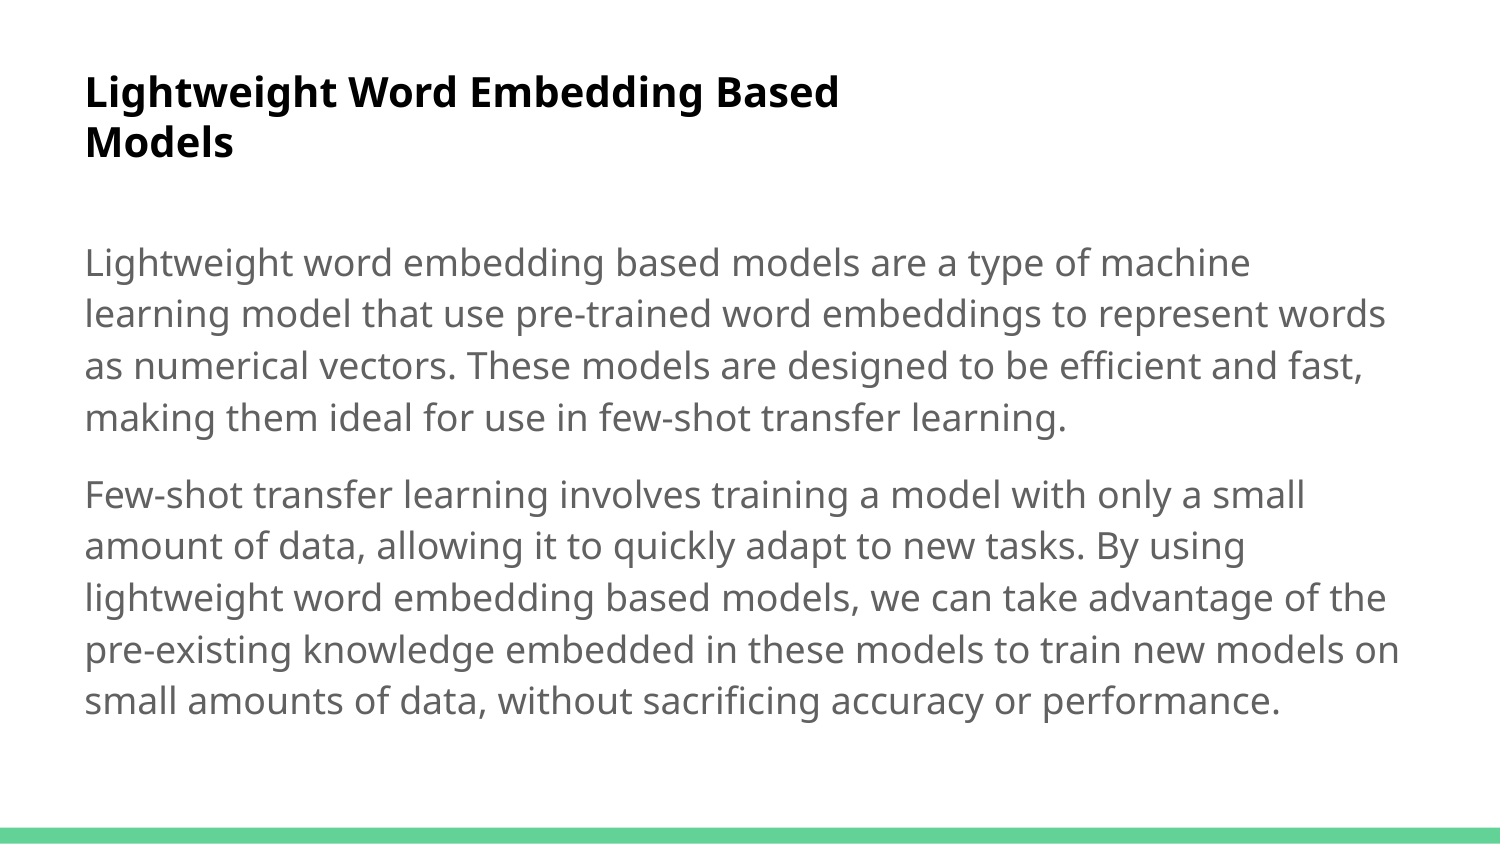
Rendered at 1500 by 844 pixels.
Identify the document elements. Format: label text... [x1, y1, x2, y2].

list Lightweight word embedding based models are a type of machine learning model that use pre-trained word embeddings to represent words as numerical vectors. These models are designed to be efficient and fast, making them ideal for use in few-shot transfer learning. Few-shot transfer learning involves training a model with only a small amount of data, allowing it to quickly adapt to new tasks. By using lightweight word embedding based models, we can take advantage of the pre-existing knowledge embedded in these models to train new models on small amounts of data, without sacrificing accuracy or performance. [69, 216, 1419, 777]
text_box Lightweight Word Embedding Based Models [69, 50, 912, 181]
